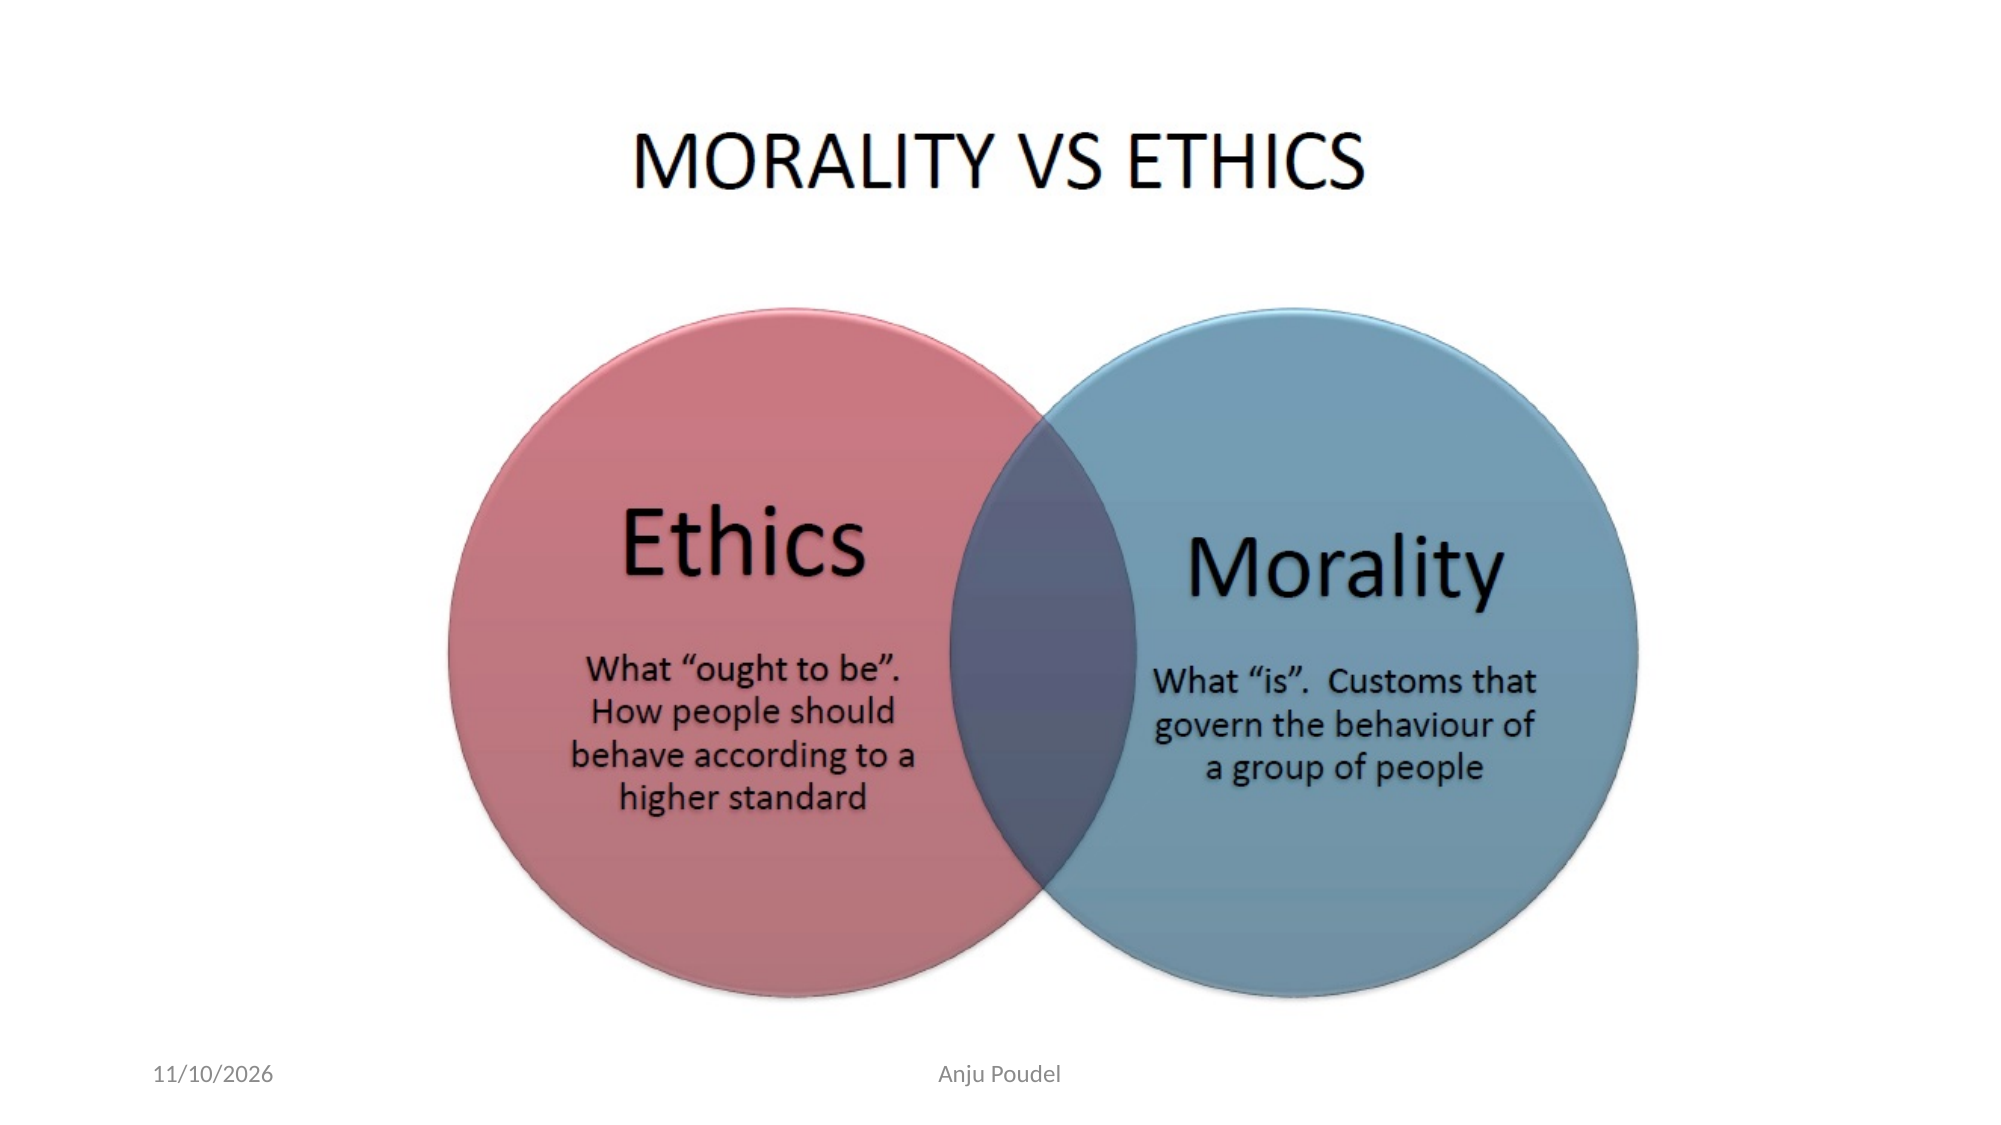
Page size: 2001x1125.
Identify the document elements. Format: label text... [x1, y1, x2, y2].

footer Anju Poudel [662, 1065, 1338, 1103]
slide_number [137, 1042, 588, 1103]
picture [331, 75, 1692, 1065]
